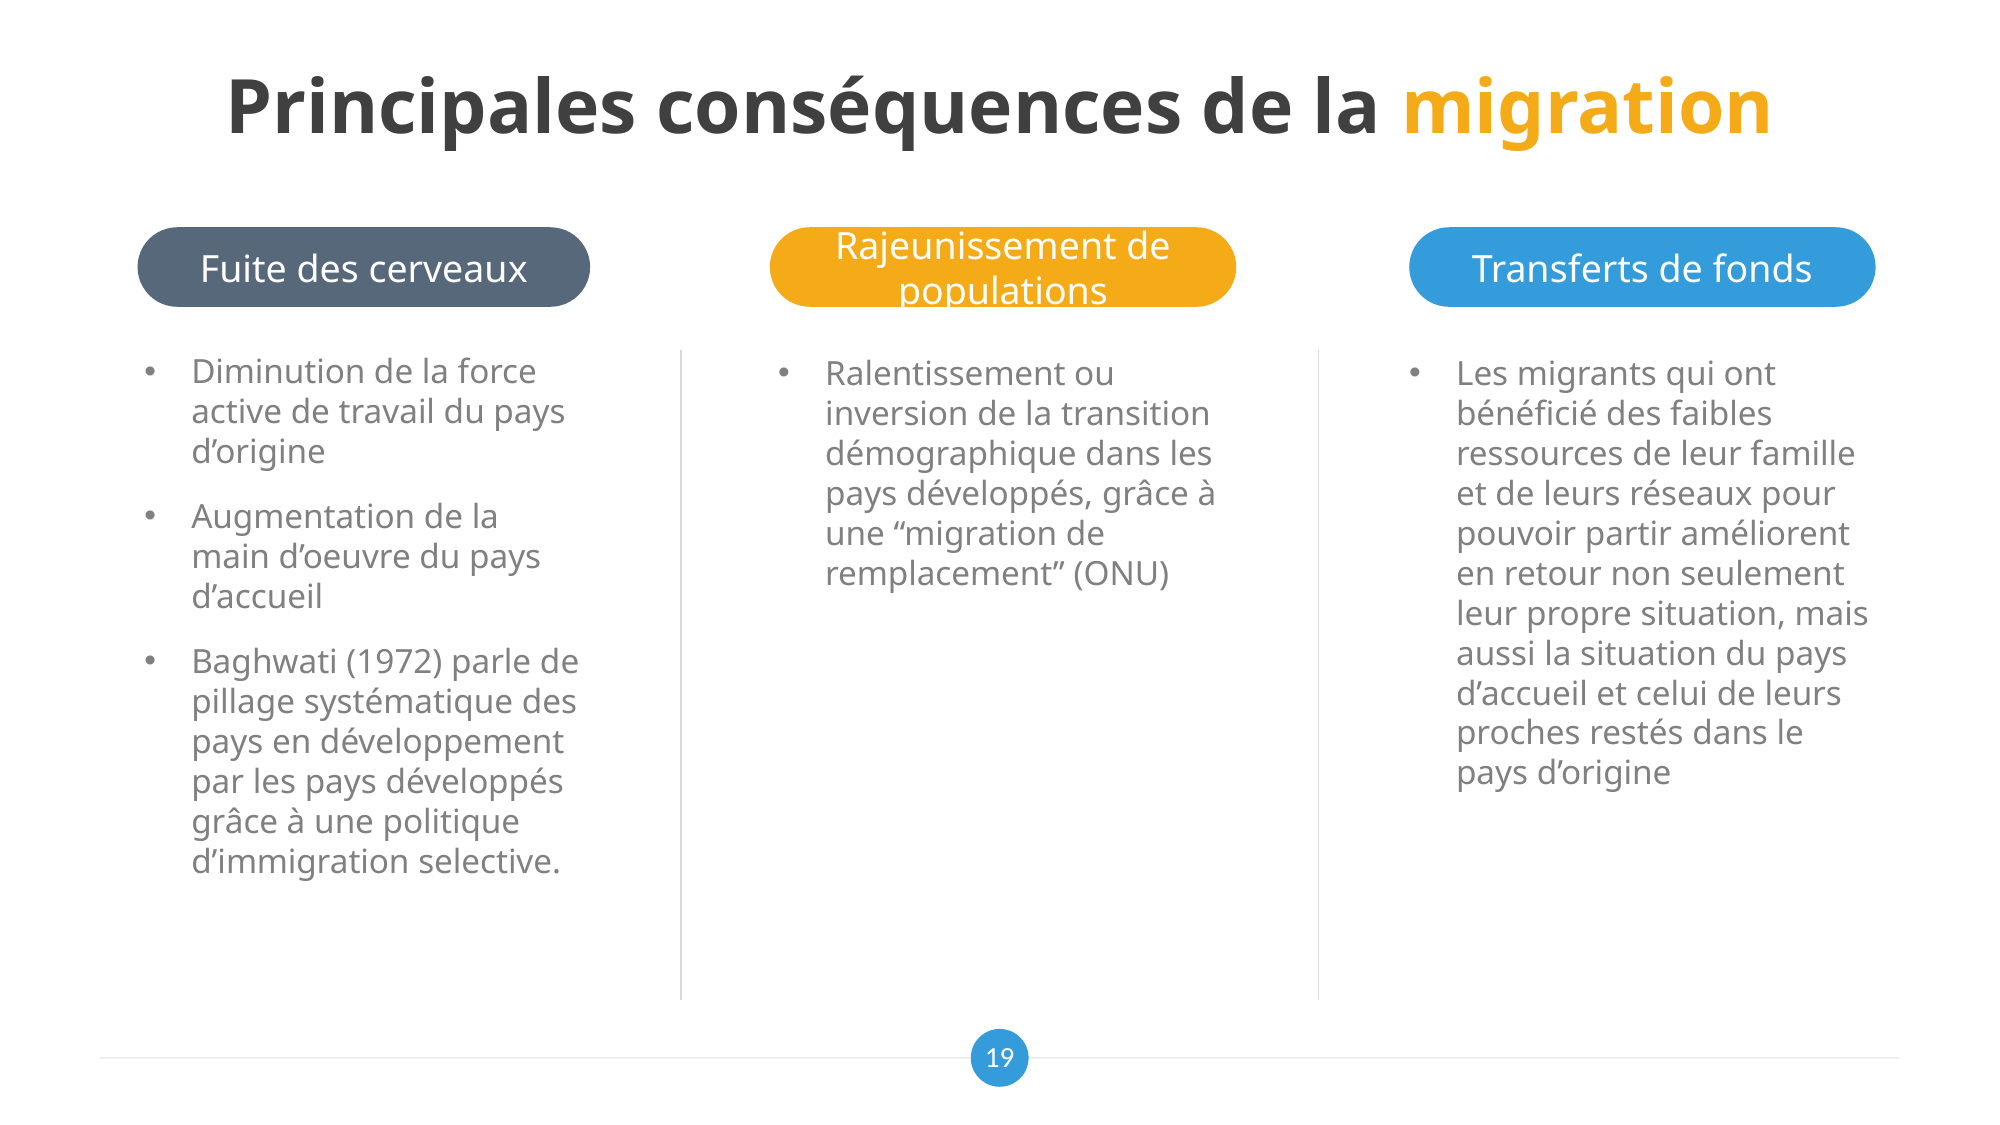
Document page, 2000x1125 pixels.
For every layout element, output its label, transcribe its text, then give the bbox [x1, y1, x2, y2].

text_box Rajeunissement de populations [767, 225, 1239, 309]
text_box Fuite des cerveaux [135, 225, 593, 309]
text_box Les migrants qui ont bénéficié des faibles ressources de leur famille et de leurs réseaux pour pouvoir partir améliorent en retour non seulement leur propre situation, mais aussi la situation du pays d’accueil et celui de leurs proches restés dans le pays d’origine [1394, 344, 1900, 799]
title Principales conséquences de la migration [99, 45, 1900, 162]
slide_number 19 [957, 1024, 1043, 1088]
text_box Diminution de la force active de travail du pays d’origine Augmentation de la main d’oeuvre du pays d’accueil Baghwati (1972) parle de pillage systématique des pays en développement par les pays développés grâce à une politique d’immigration selective. [129, 343, 599, 888]
text_box Ralentissement ou inversion de la transition démographique dans les pays développés, grâce à une “migration de remplacement” (ONU) [763, 345, 1248, 665]
text_box Transferts de fonds [1407, 225, 1878, 309]
